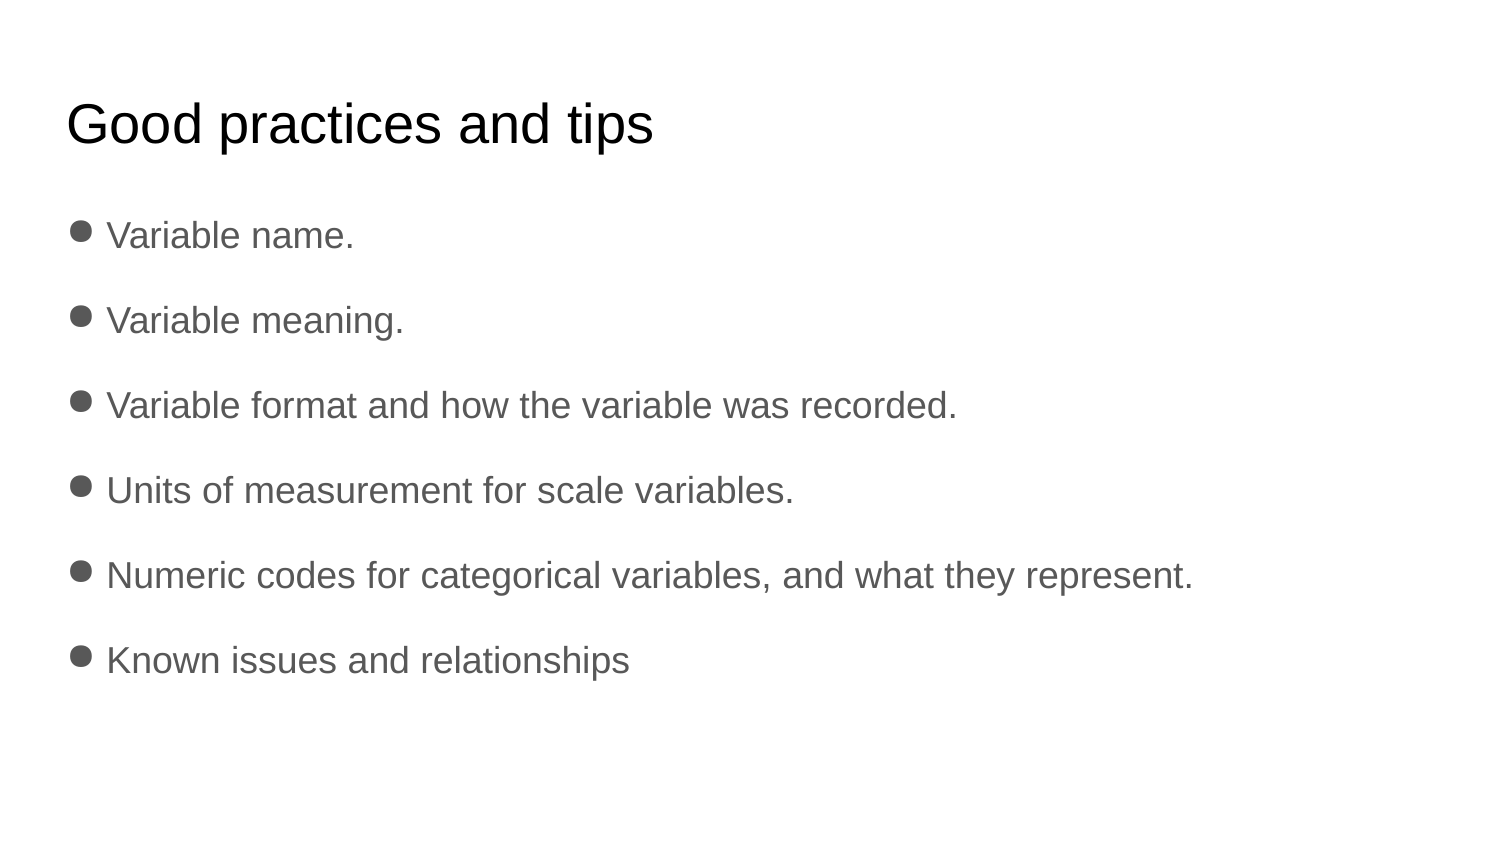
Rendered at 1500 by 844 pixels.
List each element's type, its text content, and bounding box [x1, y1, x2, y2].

list Variable name. Variable meaning. Variable format and how the variable was recorded. Units of measurement for scale variables. Numeric codes for categorical variables, and what they represent. Known issues and relationships [50, 188, 1450, 750]
title Good practices and tips [50, 72, 1450, 168]
